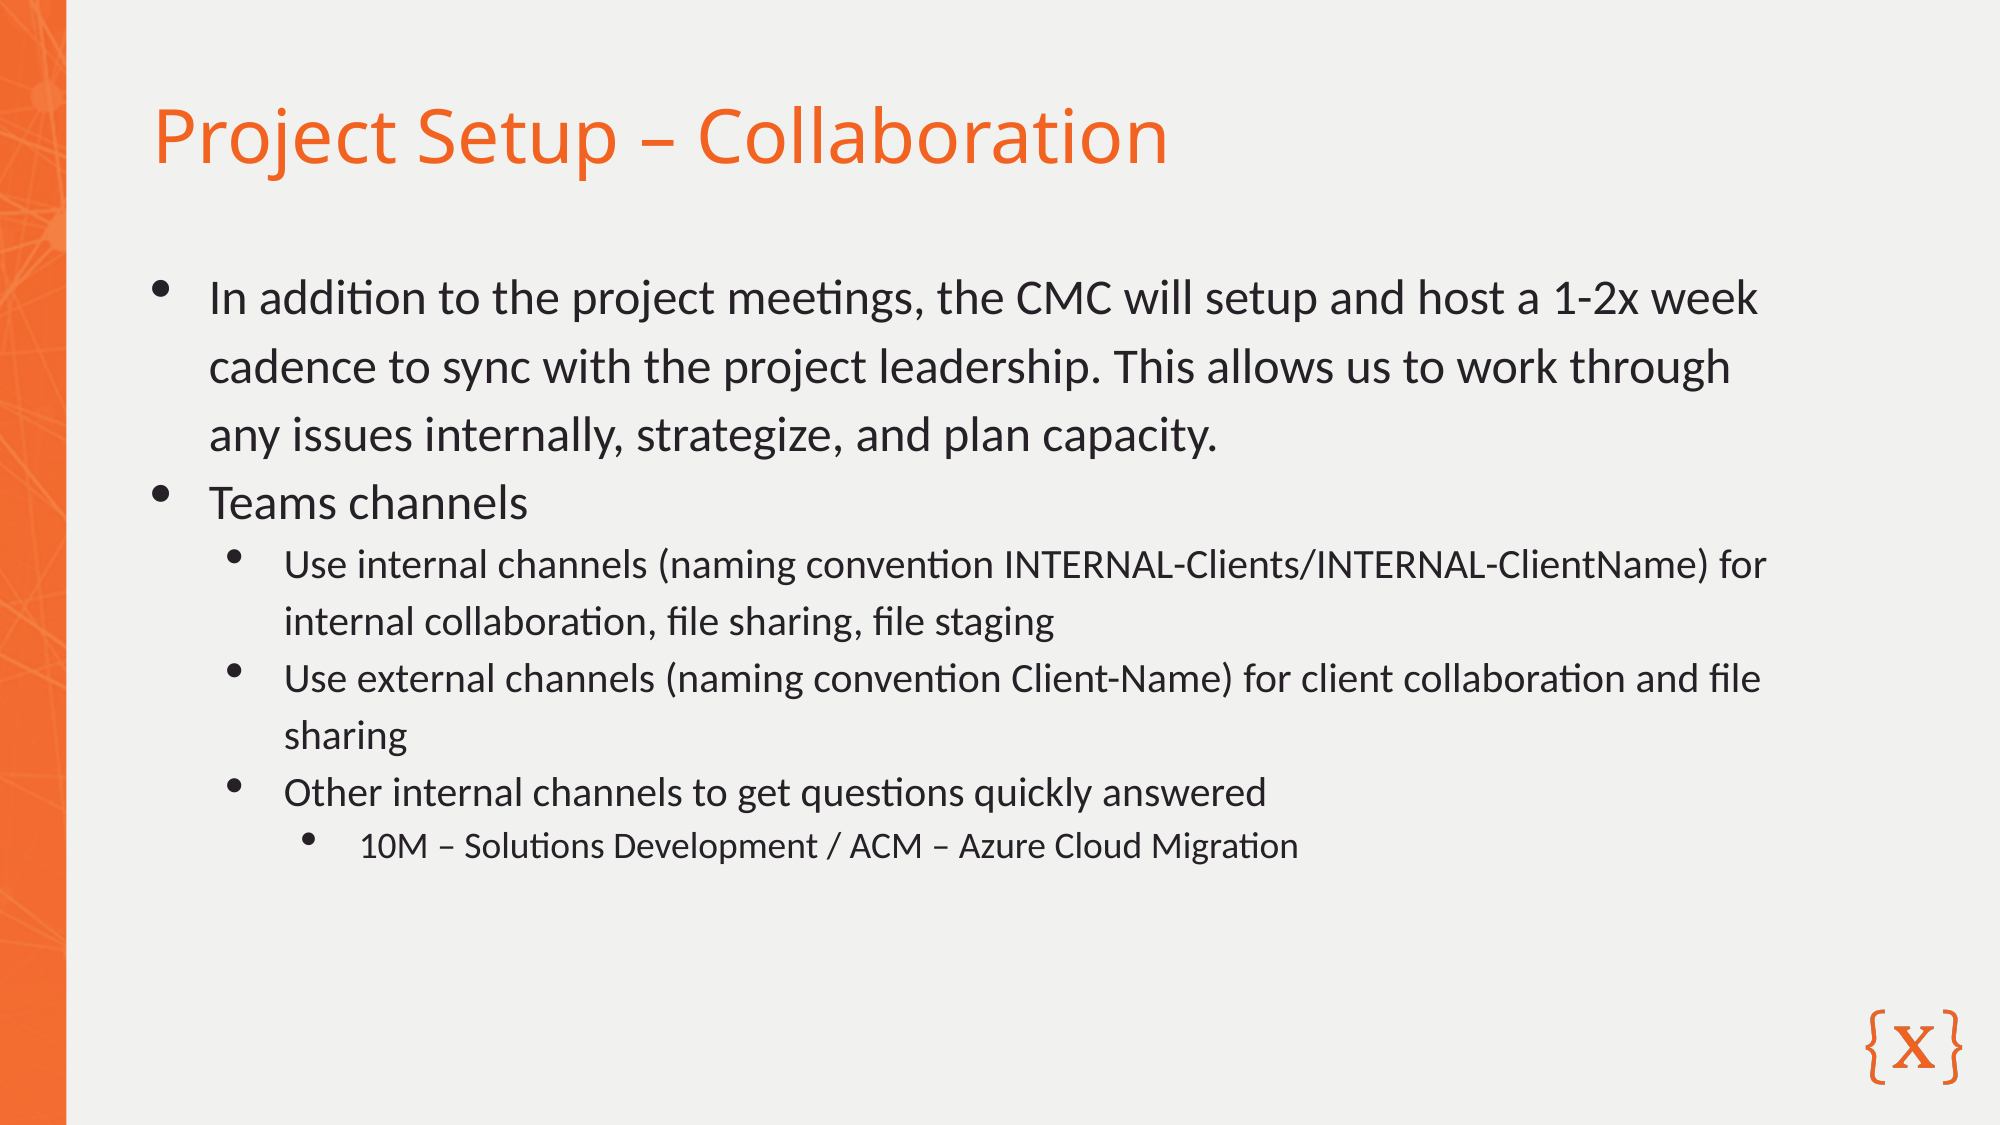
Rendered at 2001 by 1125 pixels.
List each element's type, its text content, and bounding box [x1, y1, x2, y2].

picture [1862, 1000, 1966, 1094]
list In addition to the project meetings, the CMC will setup and host a 1-2x week cadence to sync with the project leadership. This allows us to work through any issues internally, strategize, and plan capacity. Teams channels Use internal channels (naming convention INTERNAL-Clients/INTERNAL-ClientName) for internal collaboration, file sharing, file staging Use external channels (naming convention Client-Name) for client collaboration and file sharing Other internal channels to get questions quickly answered 10M – Solutions Development / ACM – Azure Cloud Migration [137, 248, 1822, 1014]
title Project Setup – Collaboration [137, 59, 1863, 219]
picture [0, 0, 67, 1125]
